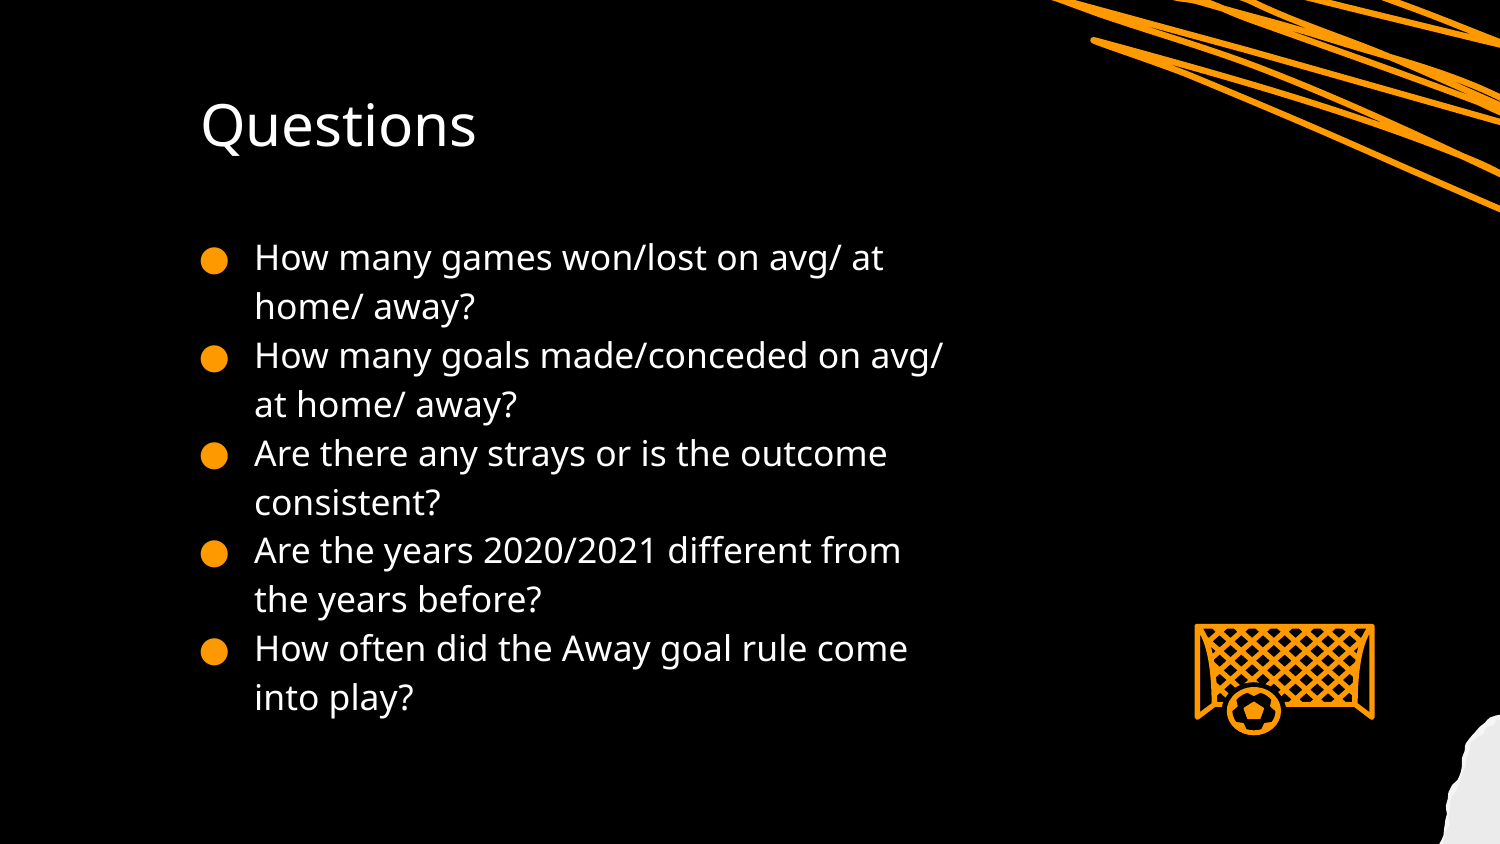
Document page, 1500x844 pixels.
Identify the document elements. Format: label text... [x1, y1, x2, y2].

title Questions [185, 77, 900, 170]
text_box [1194, 623, 1376, 736]
text_box How many games won/lost on avg/ at home/ away? How many goals made/conceded on avg/ at home/ away? Are there any strays or is the outcome consistent? Are the years 2020/2021 different from the years before? How often did the Away goal rule come into play? [164, 213, 965, 733]
